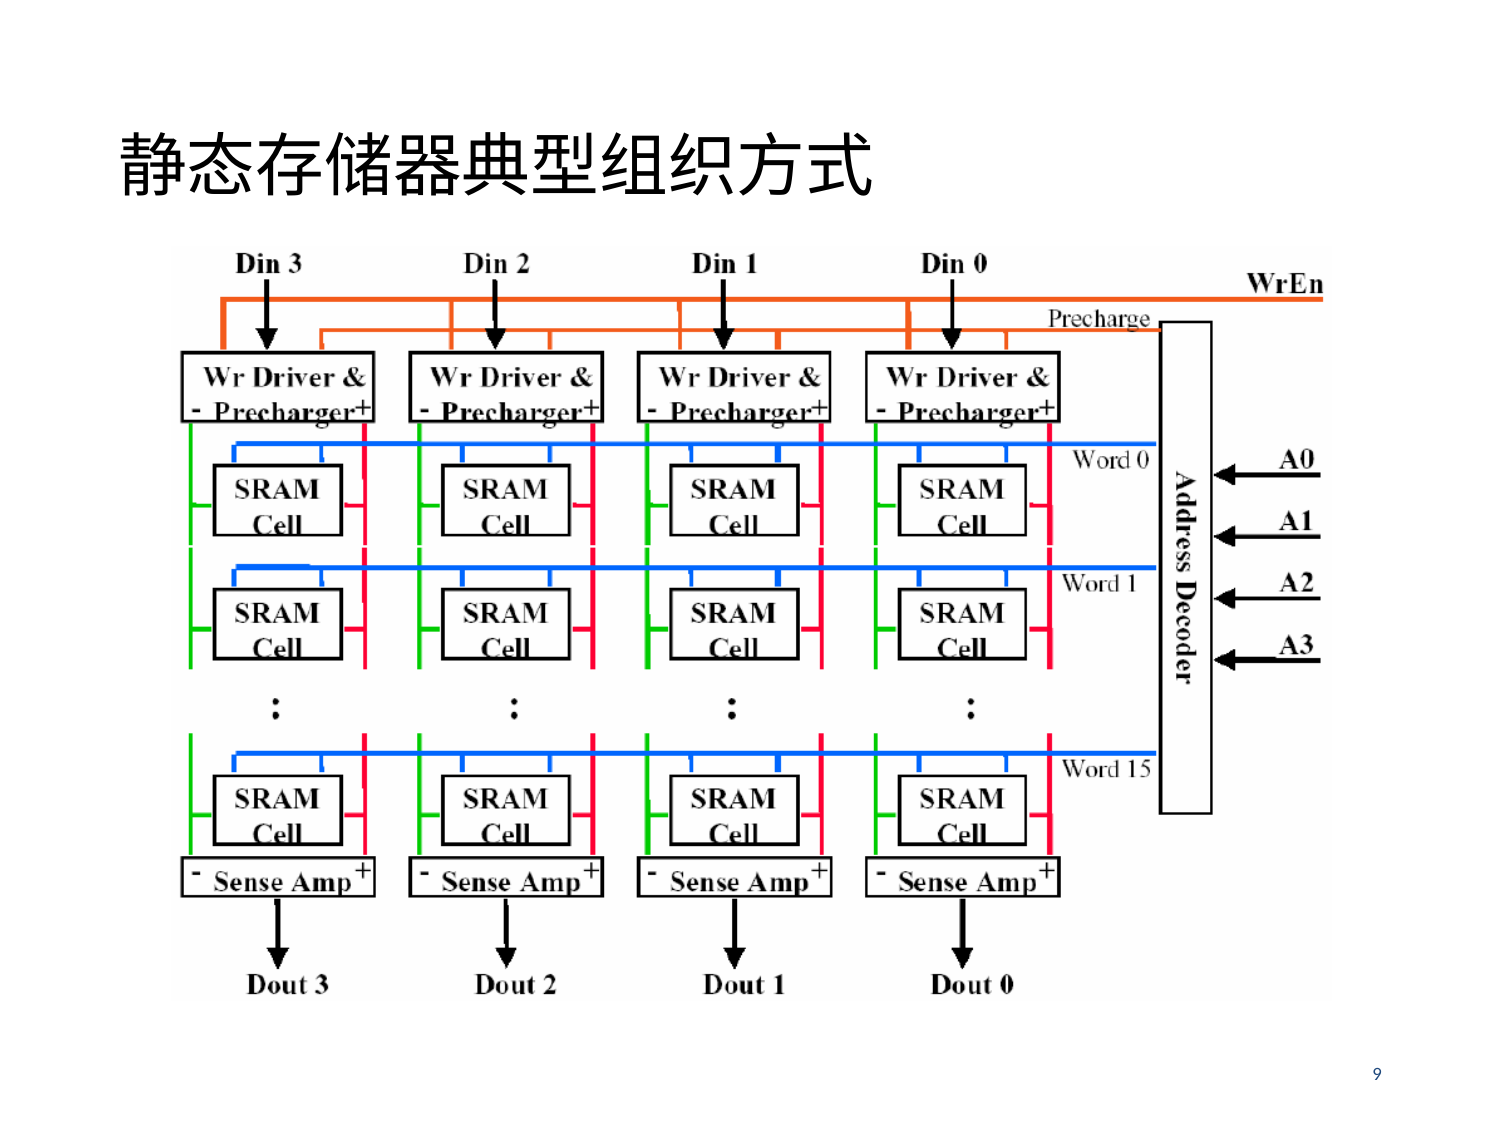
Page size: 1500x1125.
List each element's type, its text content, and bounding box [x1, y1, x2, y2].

picture [135, 218, 1342, 1008]
title 静态存储器典型组织方式 [103, 59, 1397, 278]
slide_number 9 [1059, 1042, 1397, 1103]
